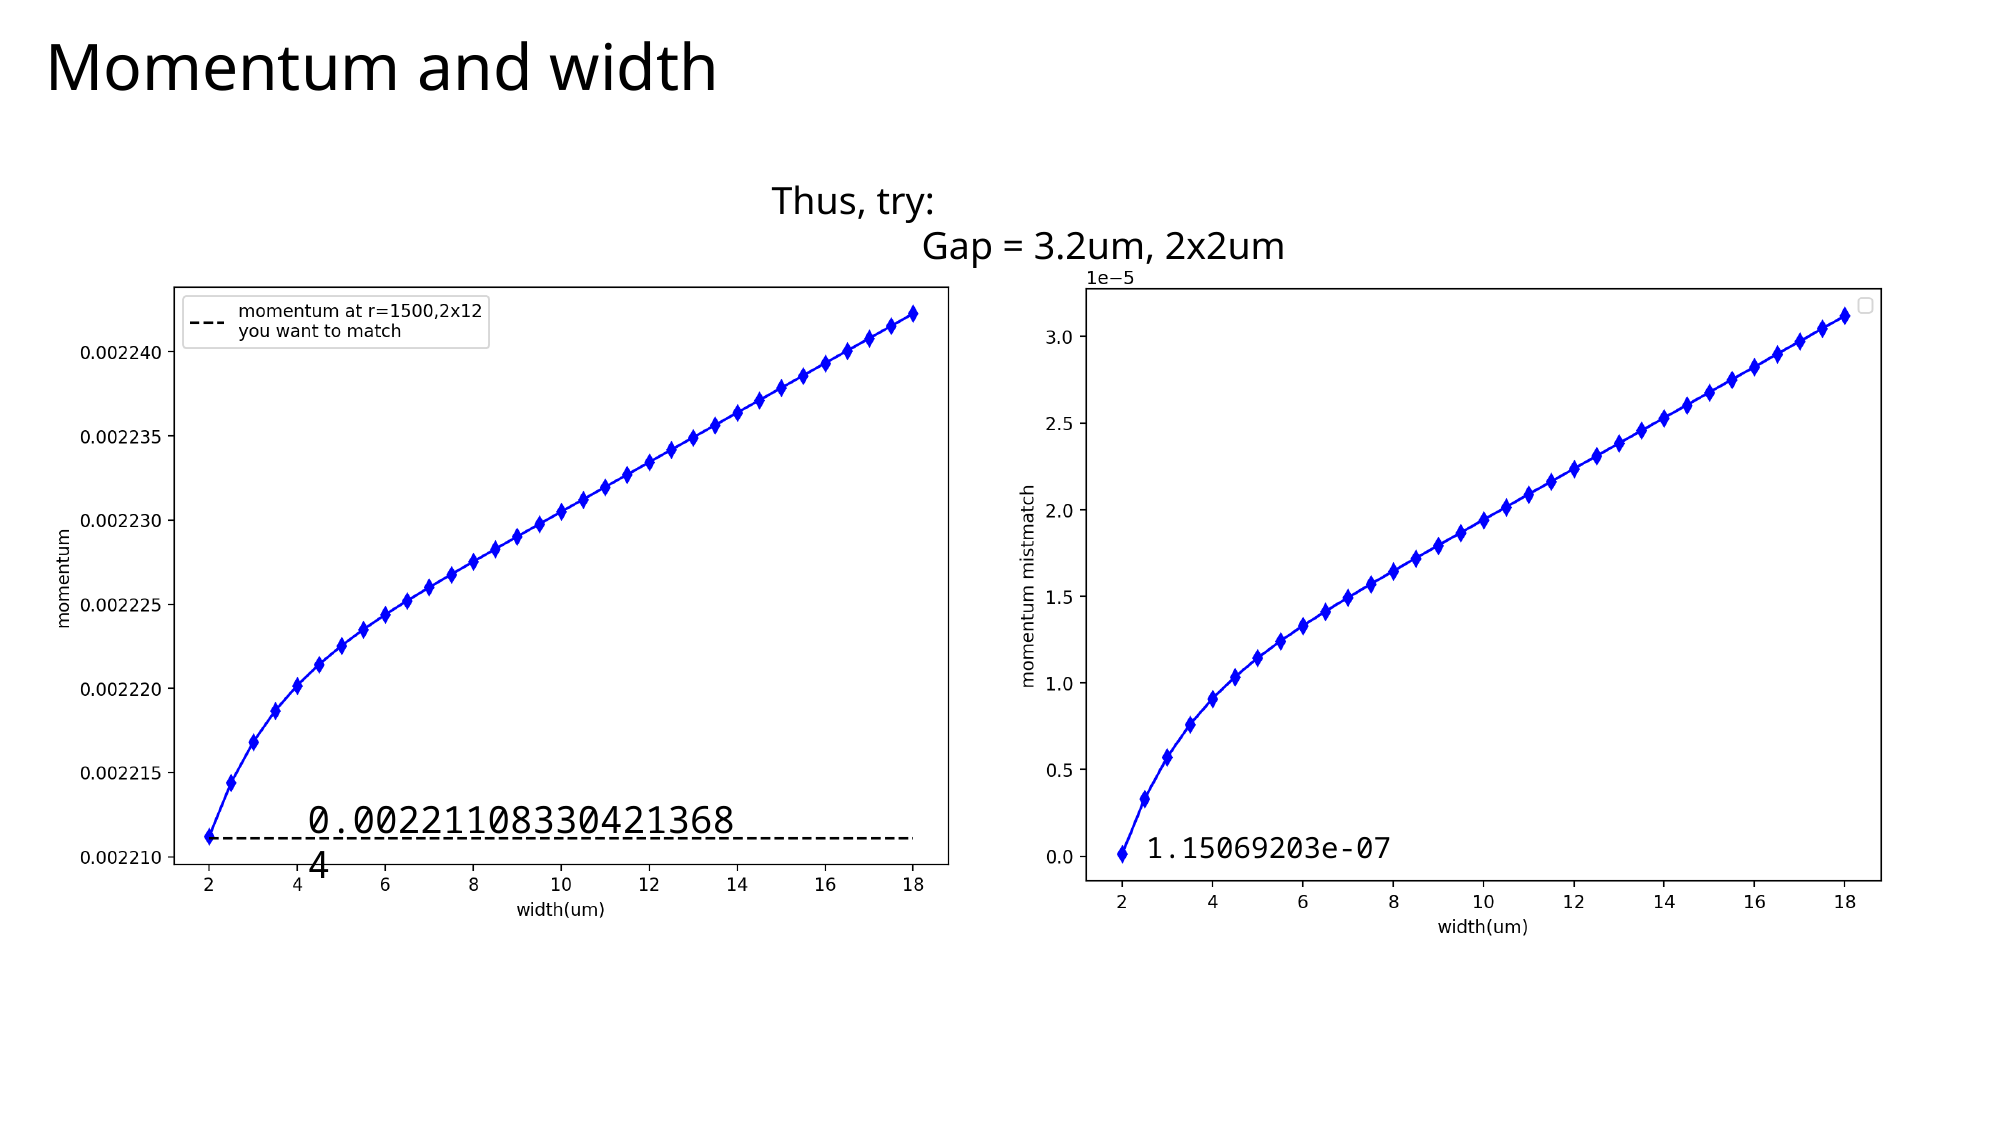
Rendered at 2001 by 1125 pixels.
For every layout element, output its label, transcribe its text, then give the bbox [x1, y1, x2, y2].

picture [41, 274, 960, 932]
title Momentum and width [29, 27, 1581, 112]
text_box Thus, try: Gap = 3.2um, 2x2um [756, 169, 1377, 275]
picture [1007, 256, 1894, 950]
